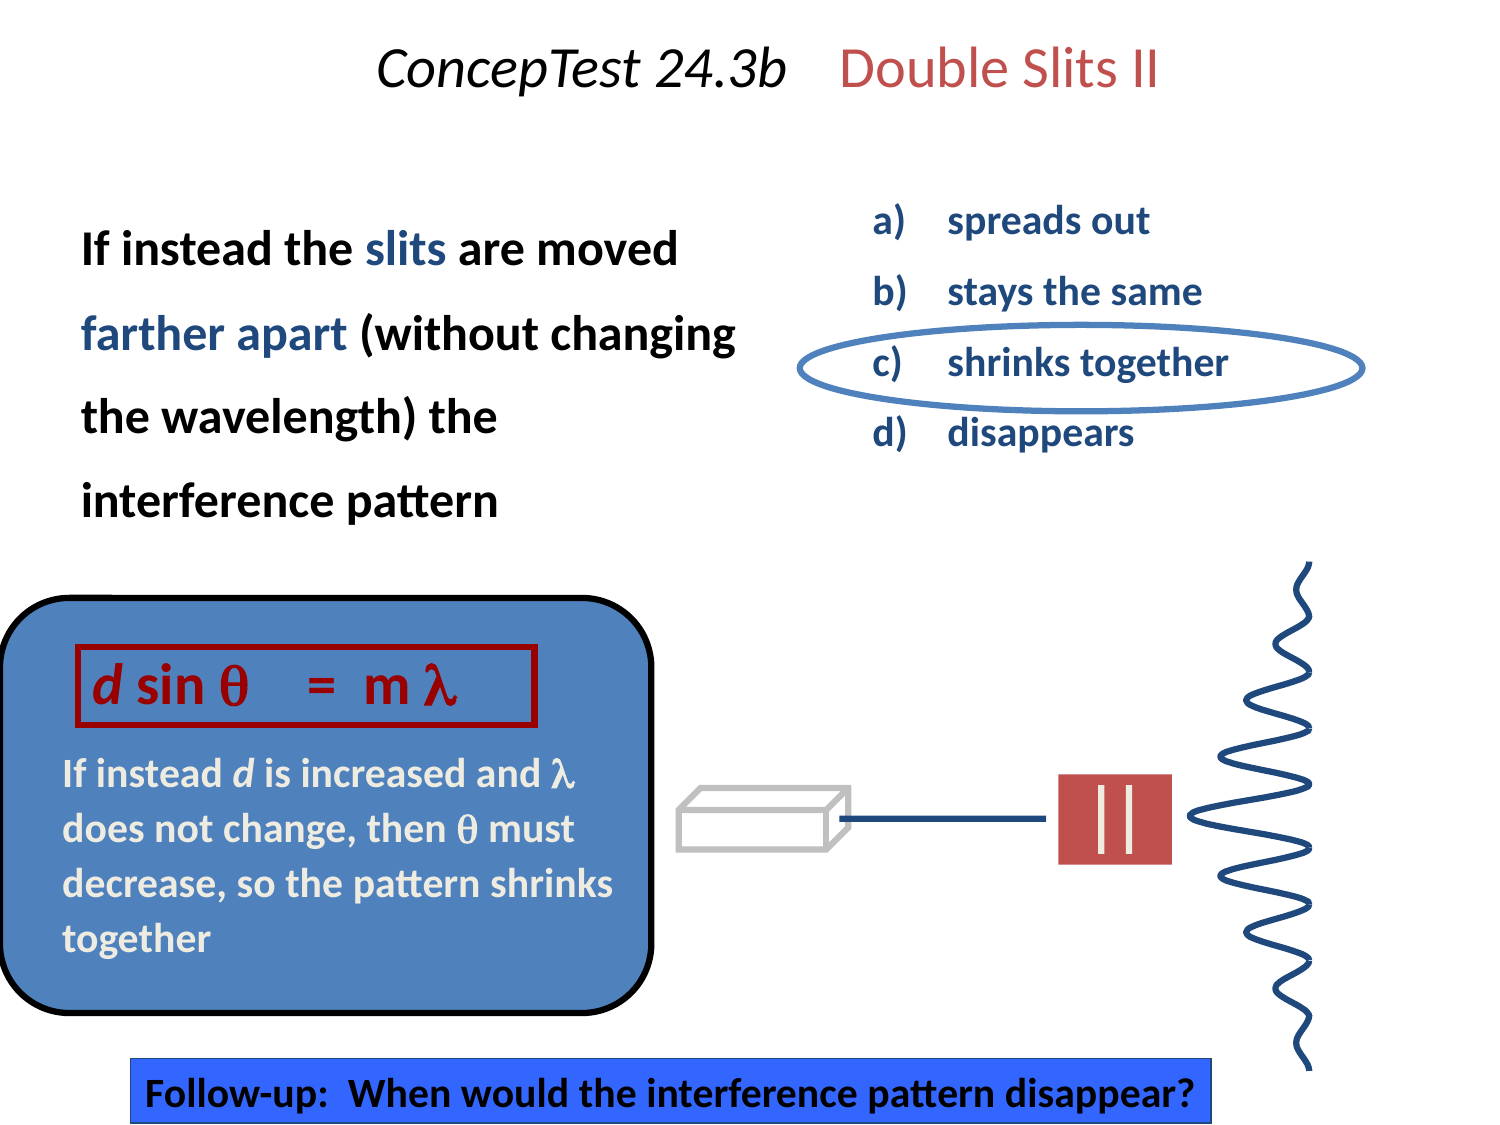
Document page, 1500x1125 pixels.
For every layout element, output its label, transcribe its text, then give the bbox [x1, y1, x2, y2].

text_box [0, 597, 652, 968]
text_box [4, 969, 647, 1014]
title ConcepTest 24.3b Double Slits II [108, 0, 1429, 138]
text_box Follow-up: When would the interference pattern disappear? [130, 1058, 1211, 1124]
text_box d sin  = m  [78, 647, 535, 725]
list If instead the slits are moved farther apart (without changing the wavelength) the interference pattern [0, 184, 777, 538]
text_box spreads out stays the same shrinks together disappears [857, 185, 1435, 524]
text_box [678, 561, 1310, 1072]
text_box If instead d is increased and  does not change, then  must decrease, so the pattern shrinks together [0, 733, 647, 969]
text_box [799, 324, 1363, 412]
